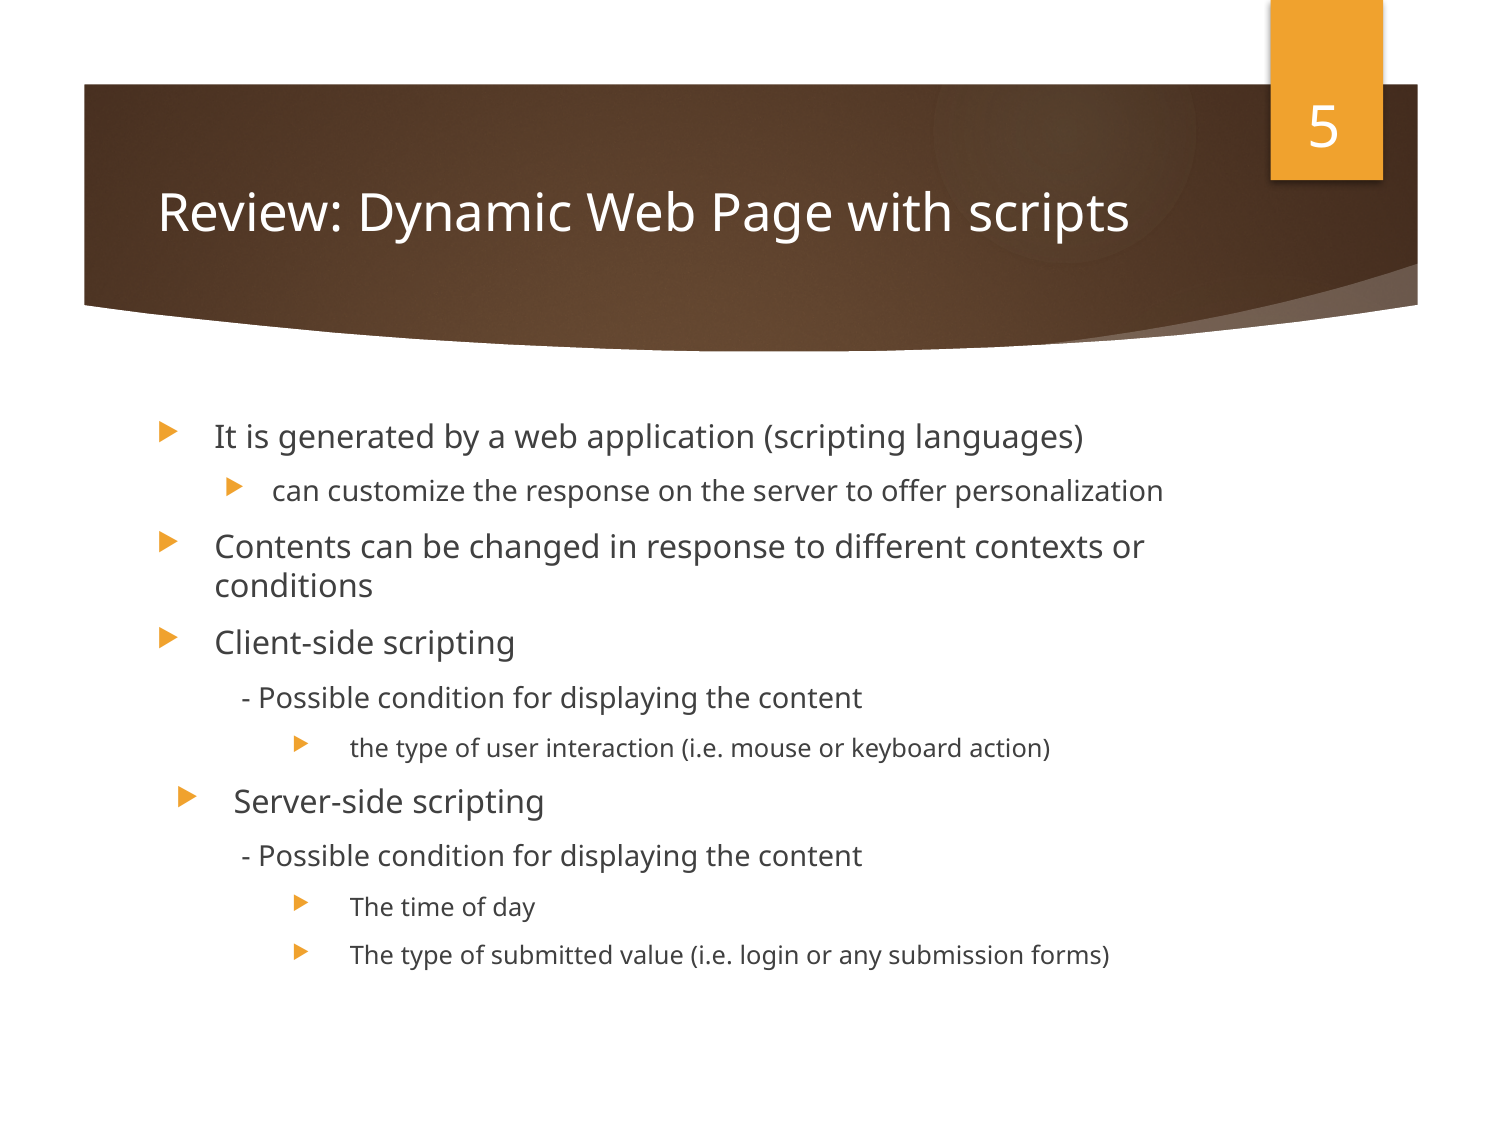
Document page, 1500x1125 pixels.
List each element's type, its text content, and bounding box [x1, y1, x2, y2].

slide_number 5 [1259, 50, 1390, 177]
list It is generated by a web application (scripting languages) can customize the response on the server to offer personalization Contents can be changed in response to different contexts or conditions Client-side scripting - Possible condition for displaying the content the type of user interaction (i.e. mouse or keyboard action) Server-side scripting - Possible condition for displaying the content The time of day The type of submitted value (i.e. login or any submission forms) [141, 408, 1183, 988]
title Review: Dynamic Web Page with scripts [142, 152, 1183, 269]
